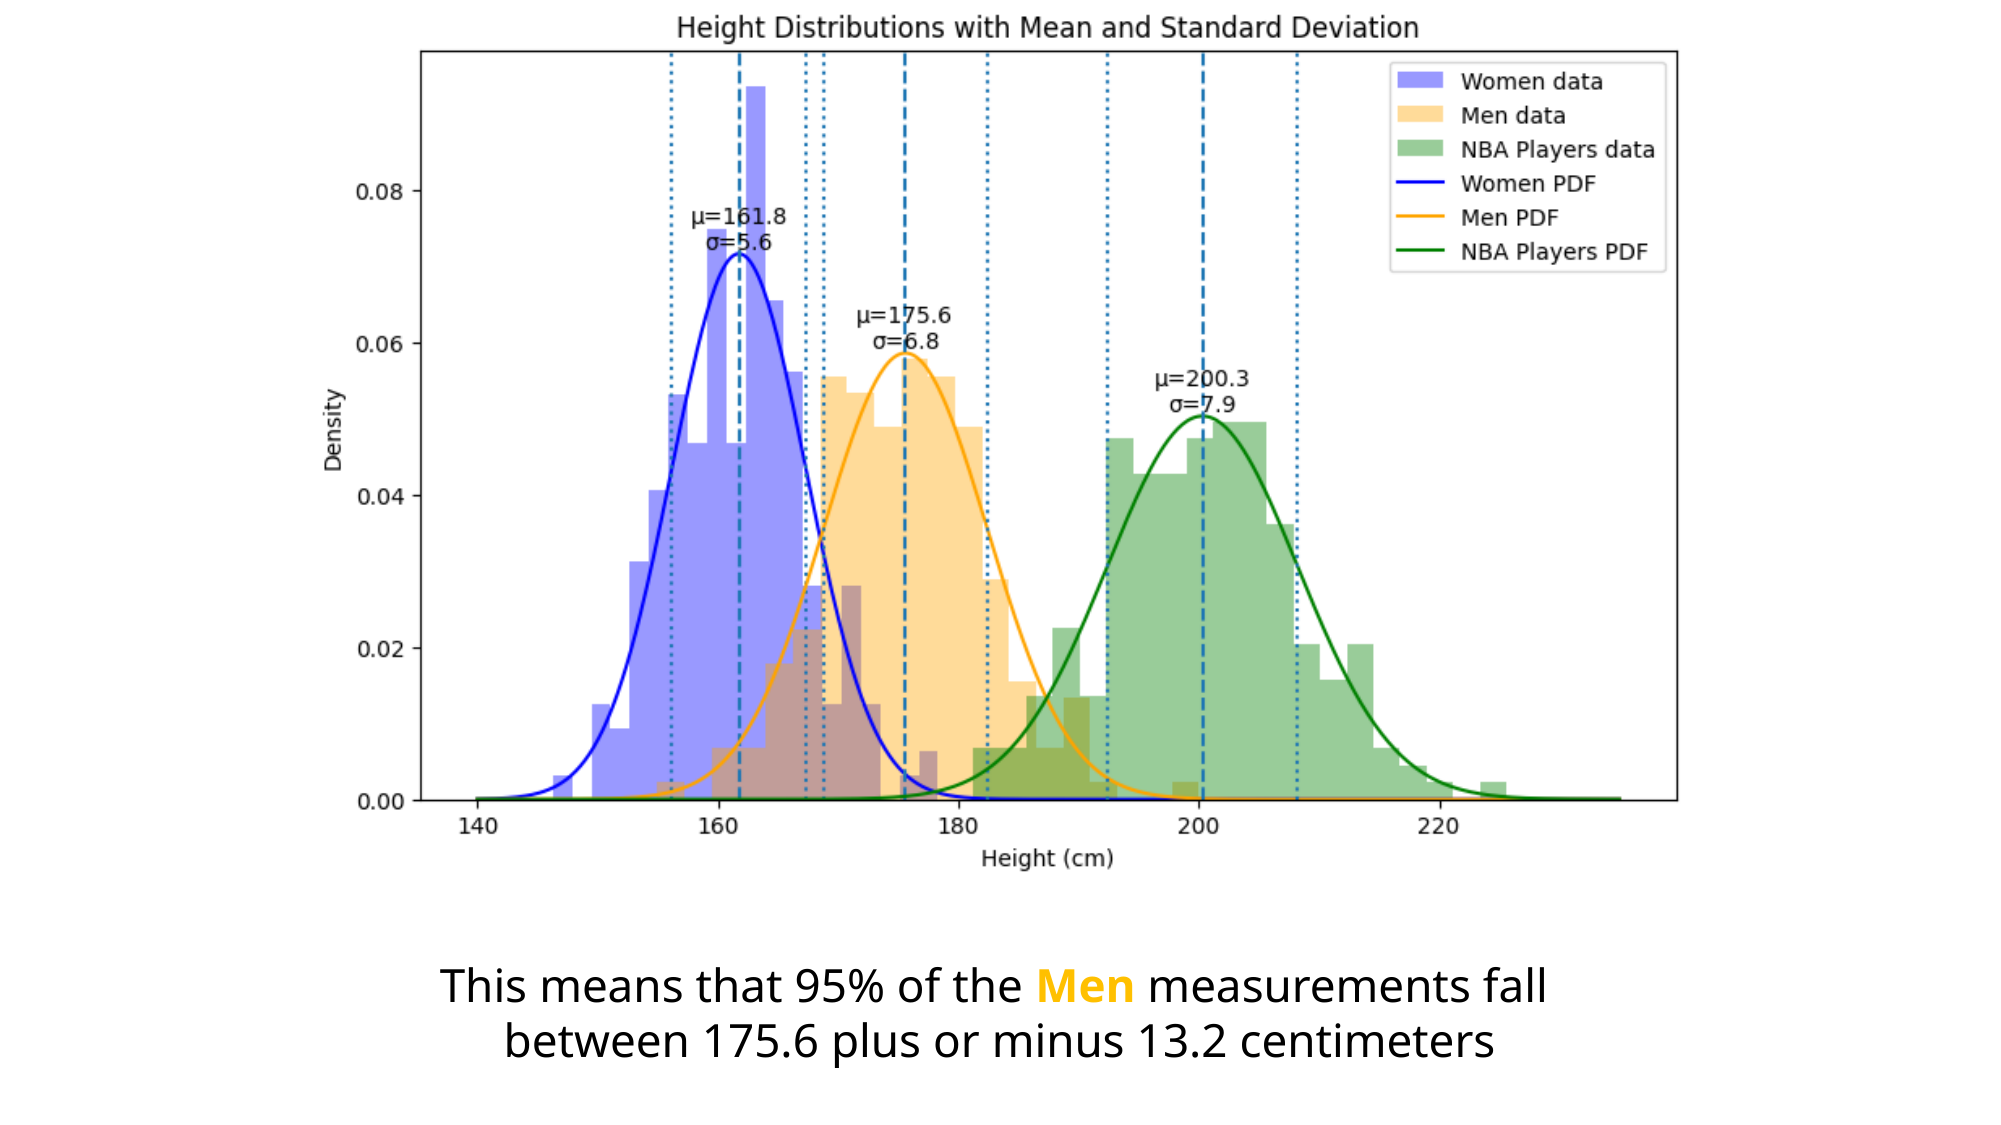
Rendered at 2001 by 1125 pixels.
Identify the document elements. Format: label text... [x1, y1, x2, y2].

picture [307, 0, 1693, 887]
text_box This means that 95% of the Men measurements fall between 175.6 plus or minus 13.2 centimeters [425, 949, 1575, 1074]
